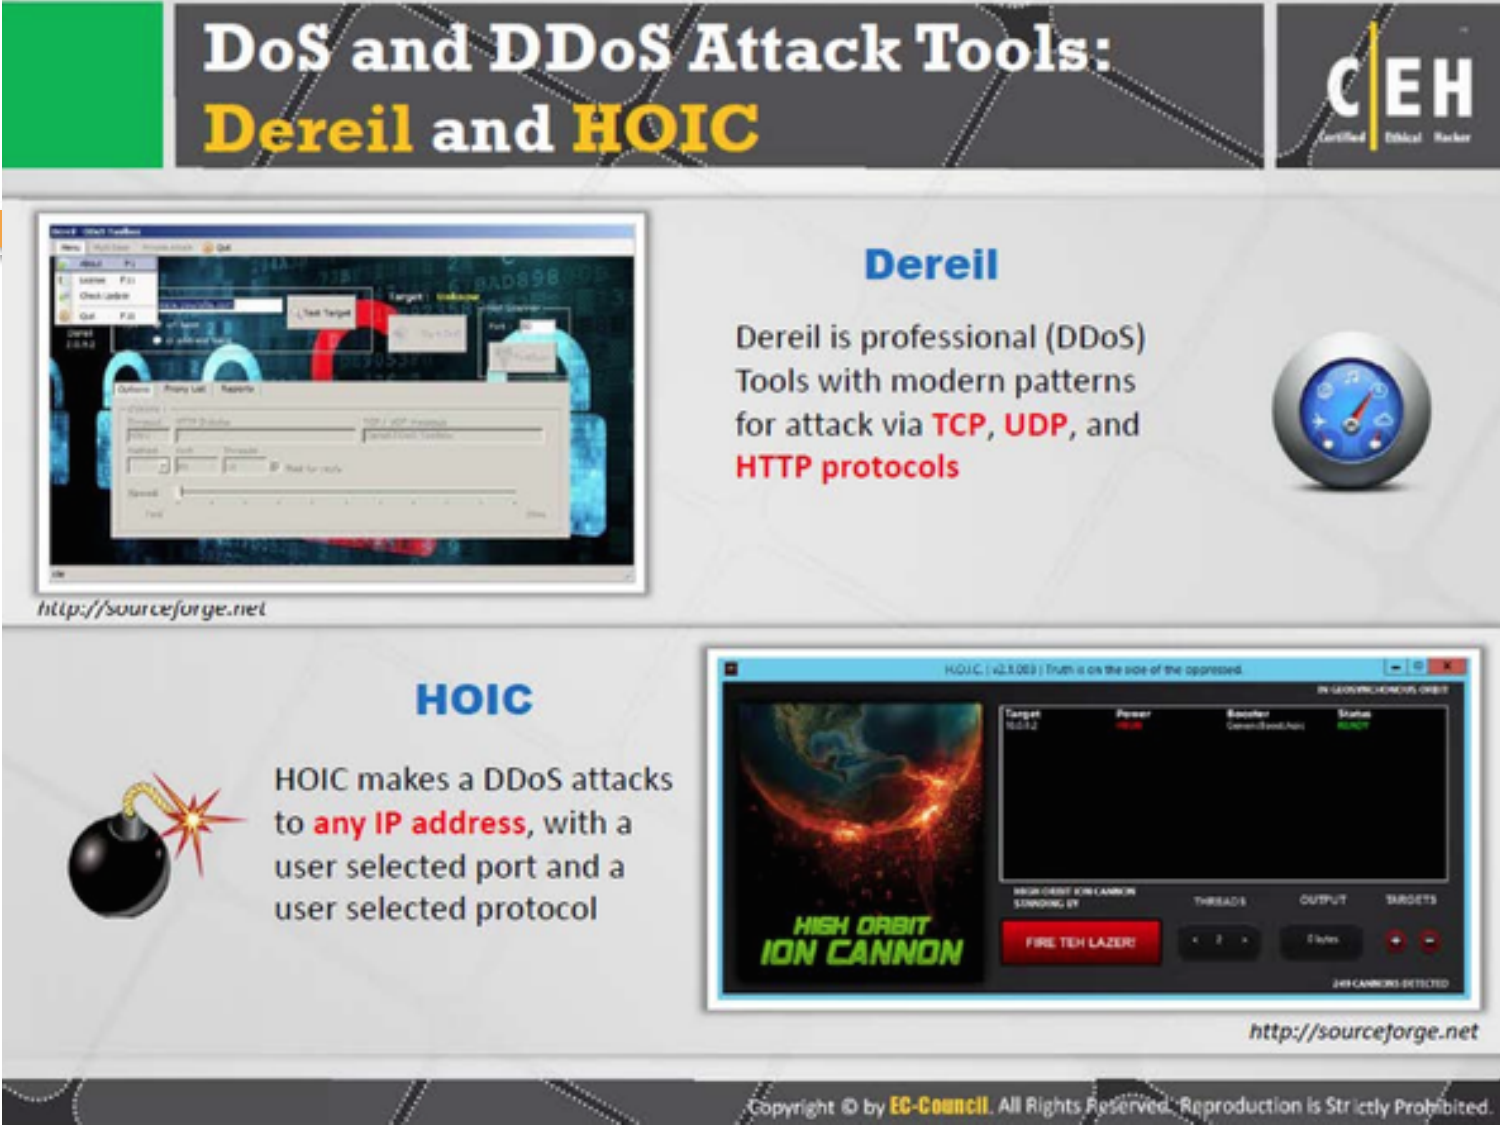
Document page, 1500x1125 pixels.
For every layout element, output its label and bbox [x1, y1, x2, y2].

list [0, 0, 1500, 1125]
